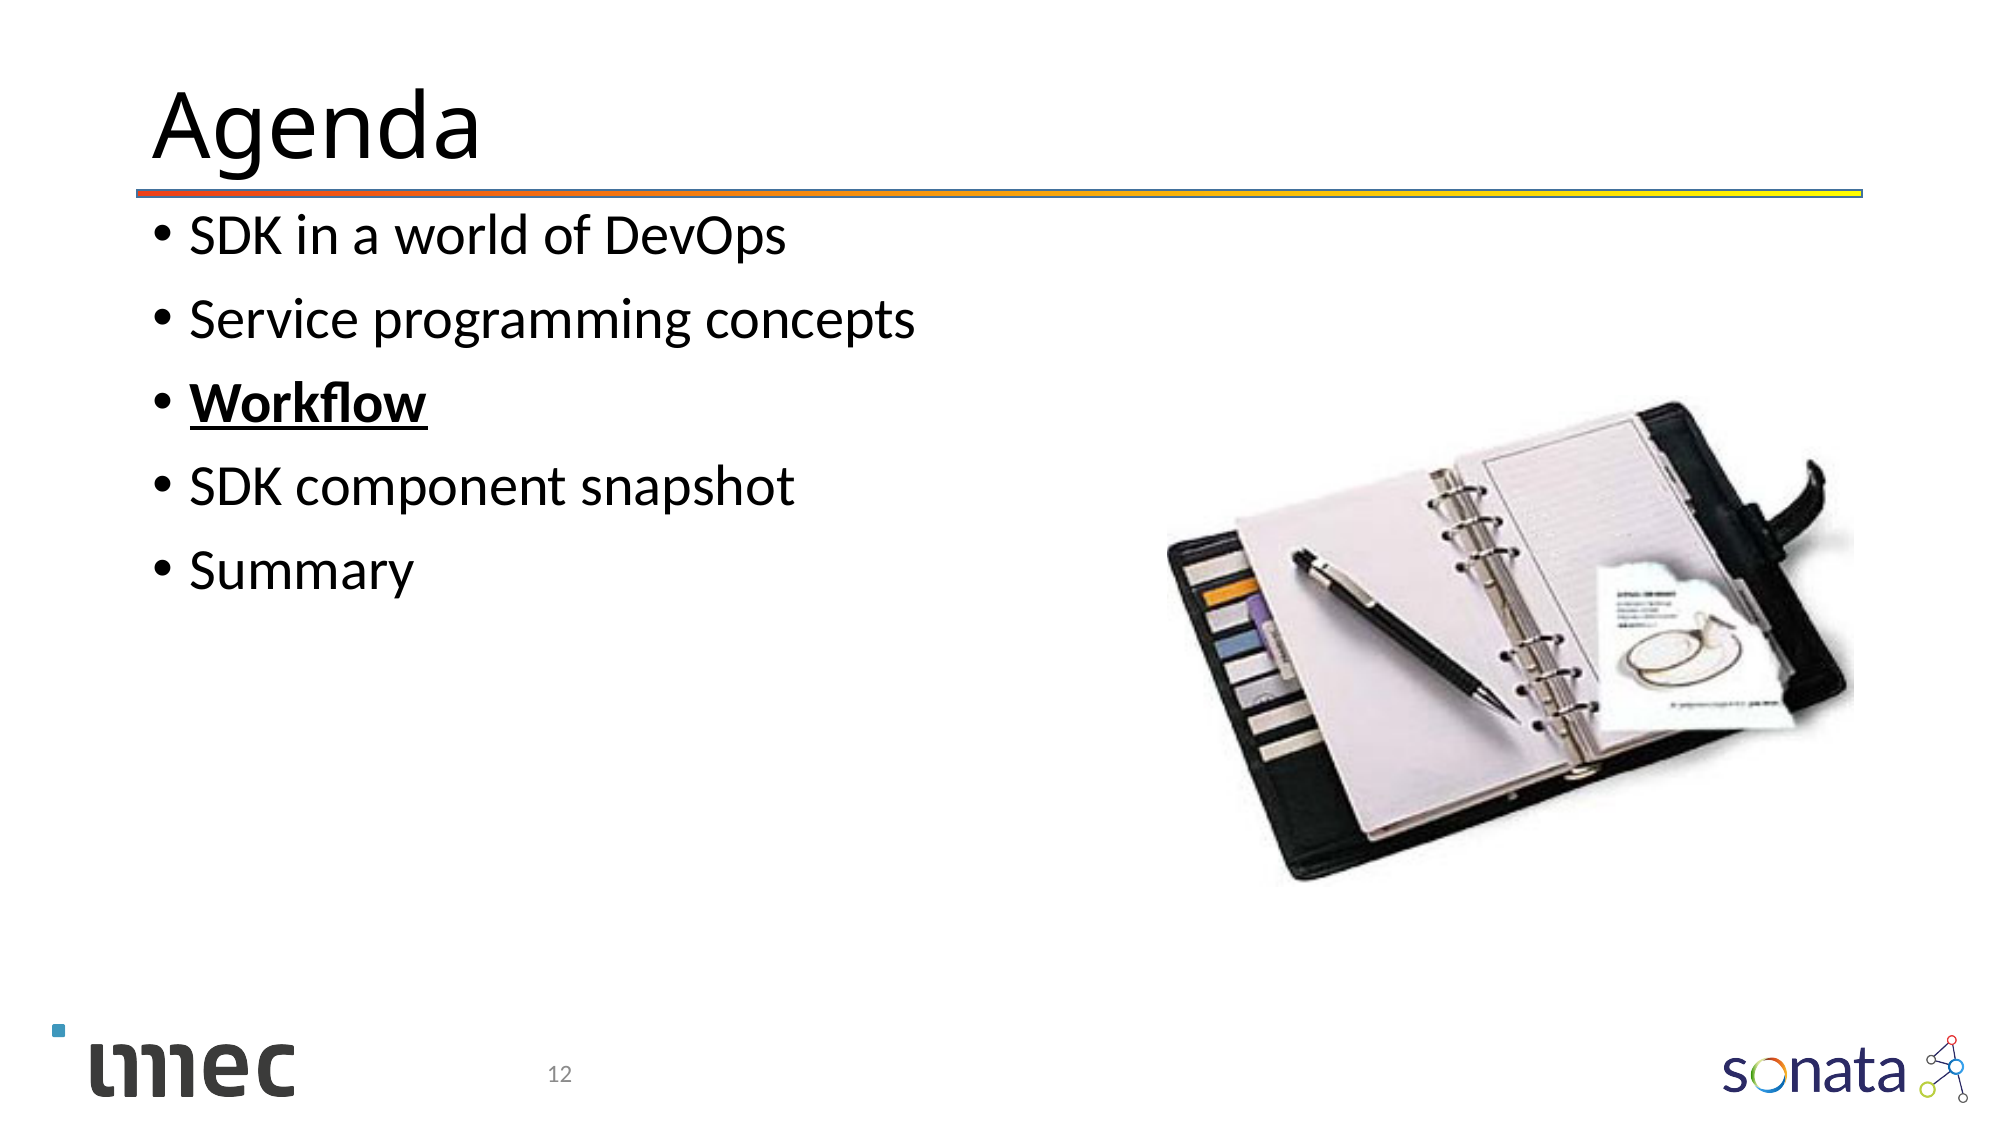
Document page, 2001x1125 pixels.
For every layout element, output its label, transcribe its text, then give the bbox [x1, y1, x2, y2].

picture [52, 1024, 294, 1097]
picture [1723, 1035, 1968, 1103]
slide_number 12 [137, 1042, 588, 1103]
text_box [1167, 395, 1854, 887]
list SDK in a world of DevOps Service programming concepts Workflow SDK component snapshot Summary [137, 197, 1863, 1014]
title Agenda [137, 59, 1863, 197]
